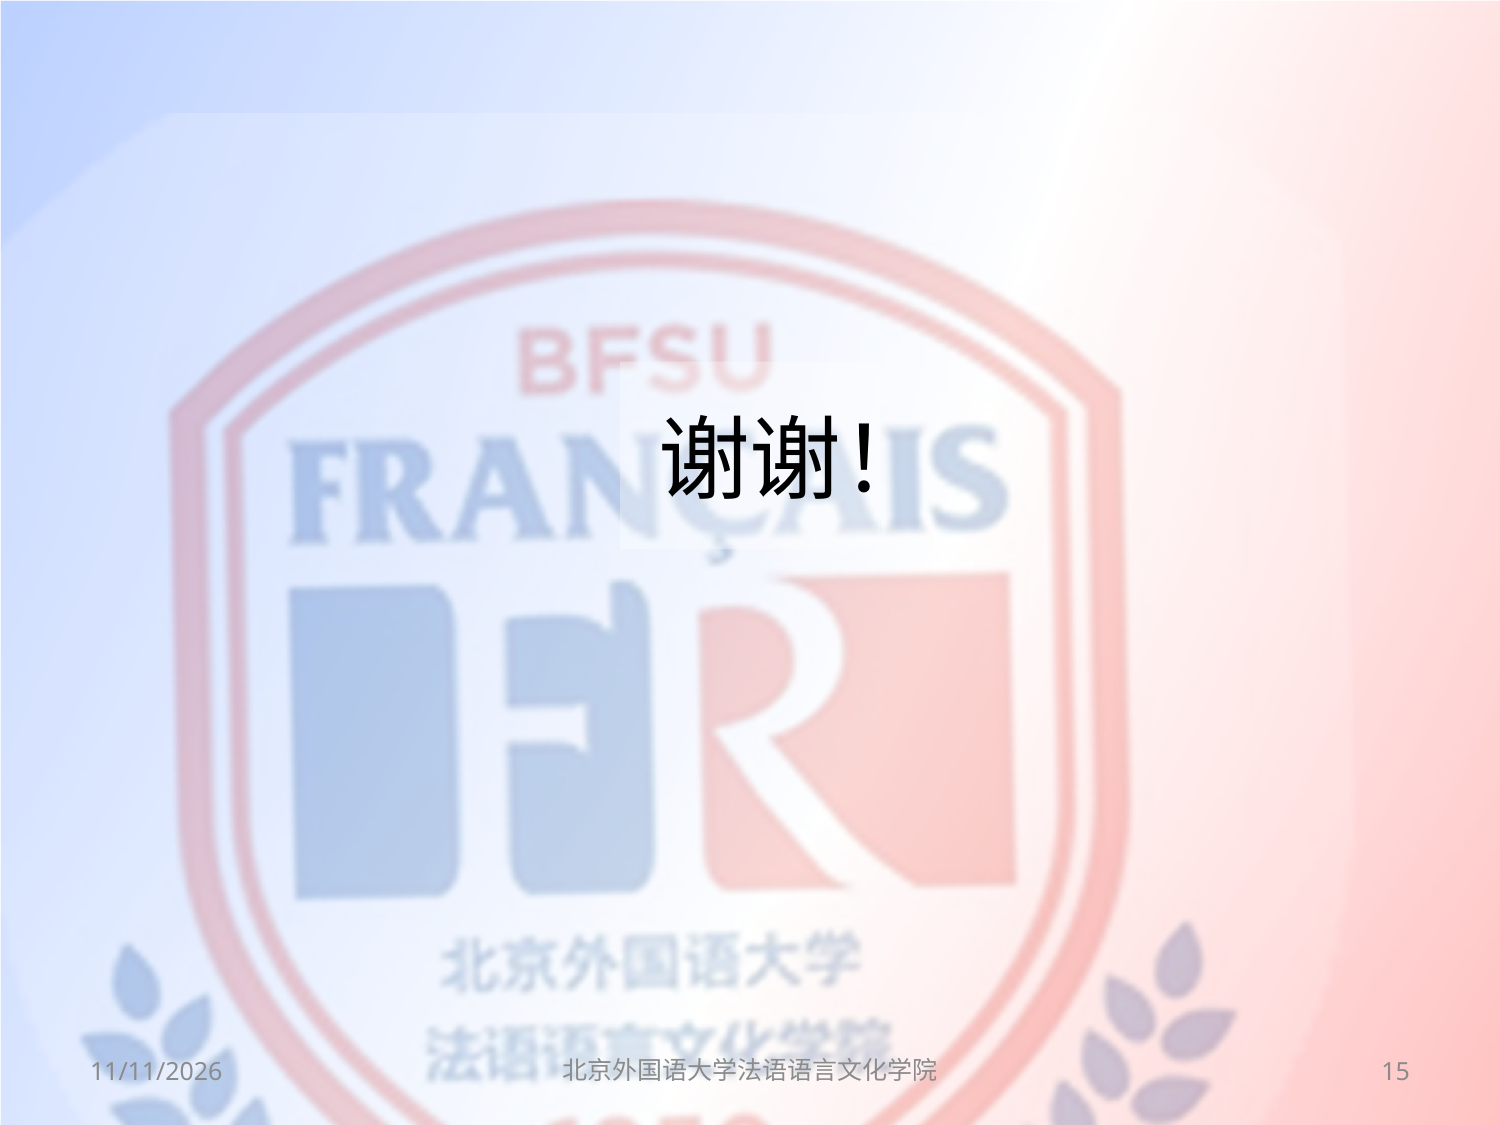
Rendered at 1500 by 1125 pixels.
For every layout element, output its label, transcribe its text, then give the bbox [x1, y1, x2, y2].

title 谢谢！ [620, 361, 880, 550]
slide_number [75, 1042, 425, 1103]
slide_number 15 [1074, 1042, 1425, 1103]
footer 北京外国语大学法语语言文化学院 [512, 1042, 988, 1103]
picture [0, 2, 1500, 1125]
